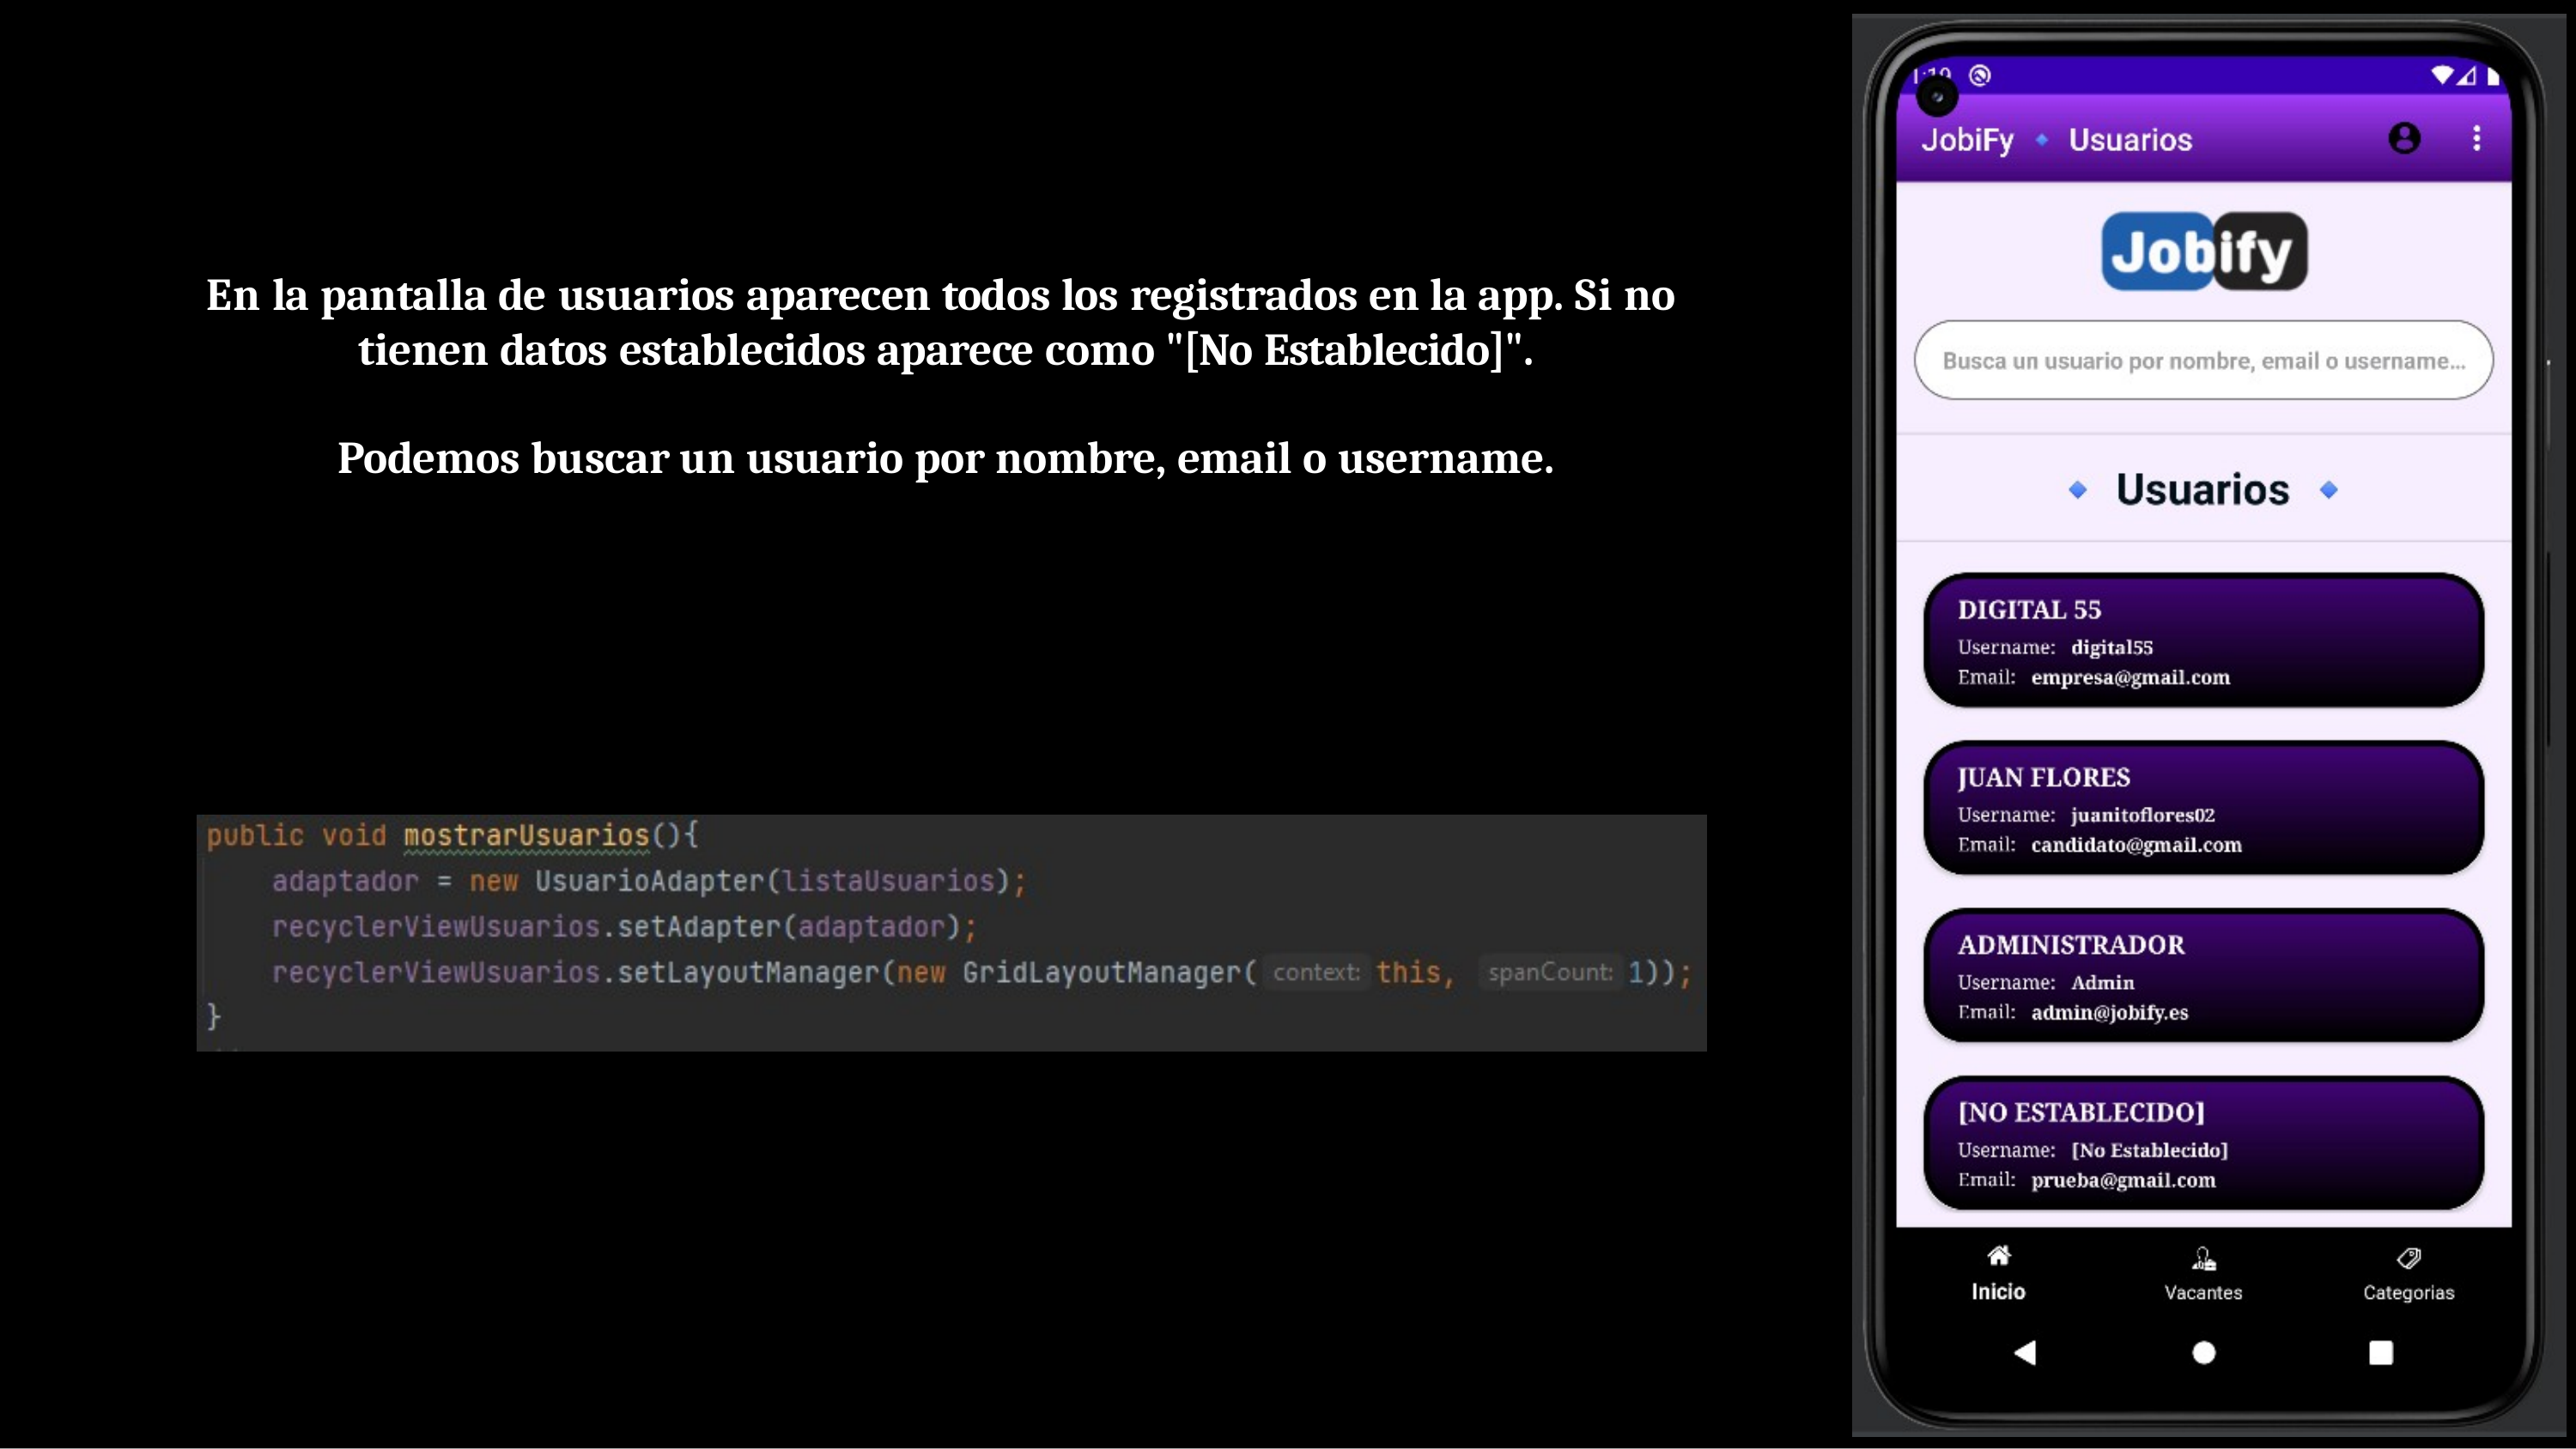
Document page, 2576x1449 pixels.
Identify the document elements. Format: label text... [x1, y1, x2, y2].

text_box En la pantalla de usuarios aparecen todos los registrados en la app. Si no tienen datos establecidos aparece como "[No Establecido]". Podemos buscar un usuario por nombre, email o username. [192, 263, 1698, 483]
picture [197, 815, 1707, 1052]
picture [1852, 14, 2567, 1437]
